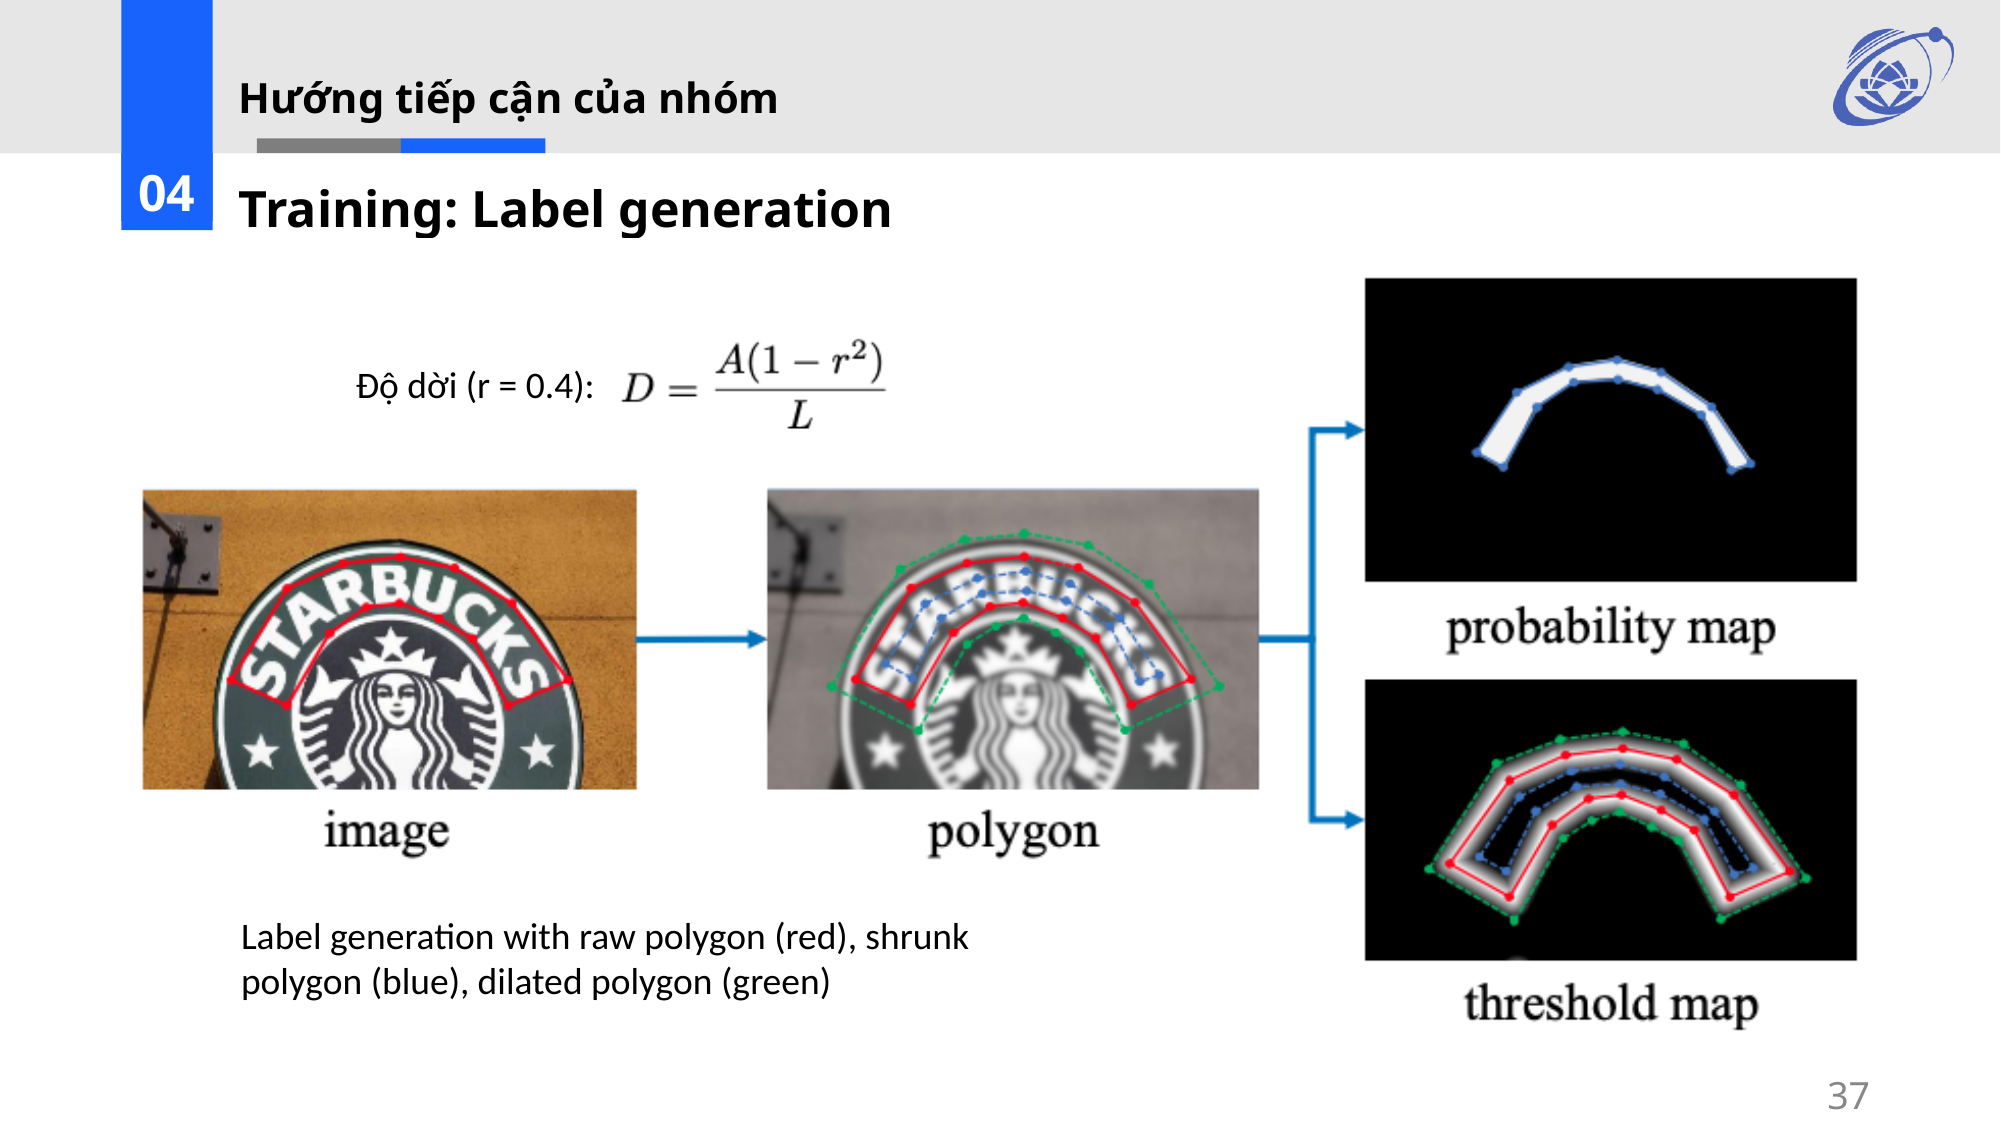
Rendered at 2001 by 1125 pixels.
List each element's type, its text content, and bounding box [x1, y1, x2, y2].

text_box 37 [1821, 1076, 1889, 1123]
picture [1832, 27, 1955, 126]
picture [119, 238, 1891, 1065]
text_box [0, 0, 2000, 231]
